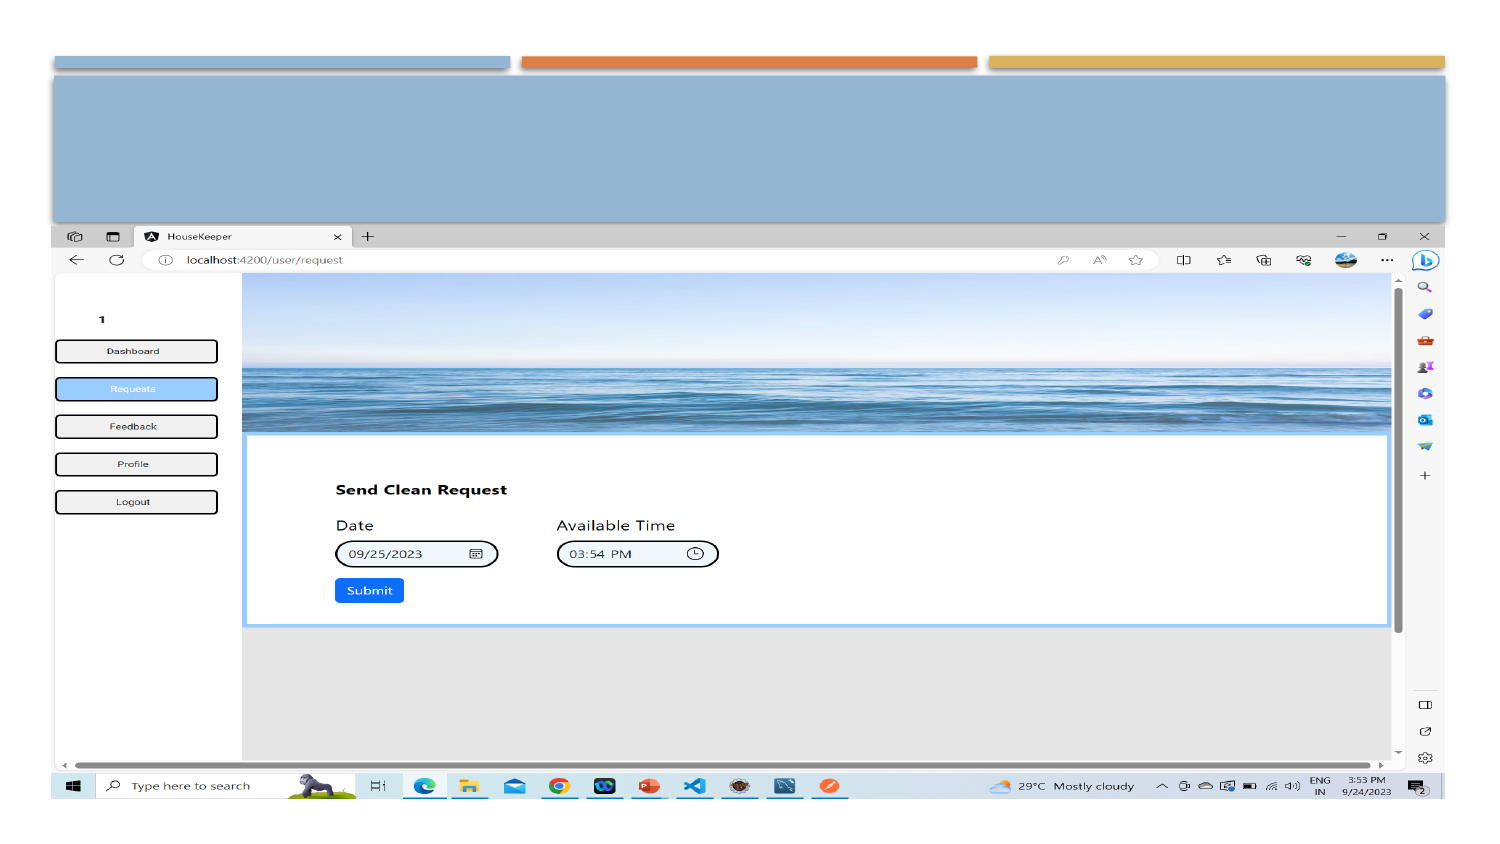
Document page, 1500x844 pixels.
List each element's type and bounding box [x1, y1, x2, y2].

picture [51, 226, 1445, 799]
